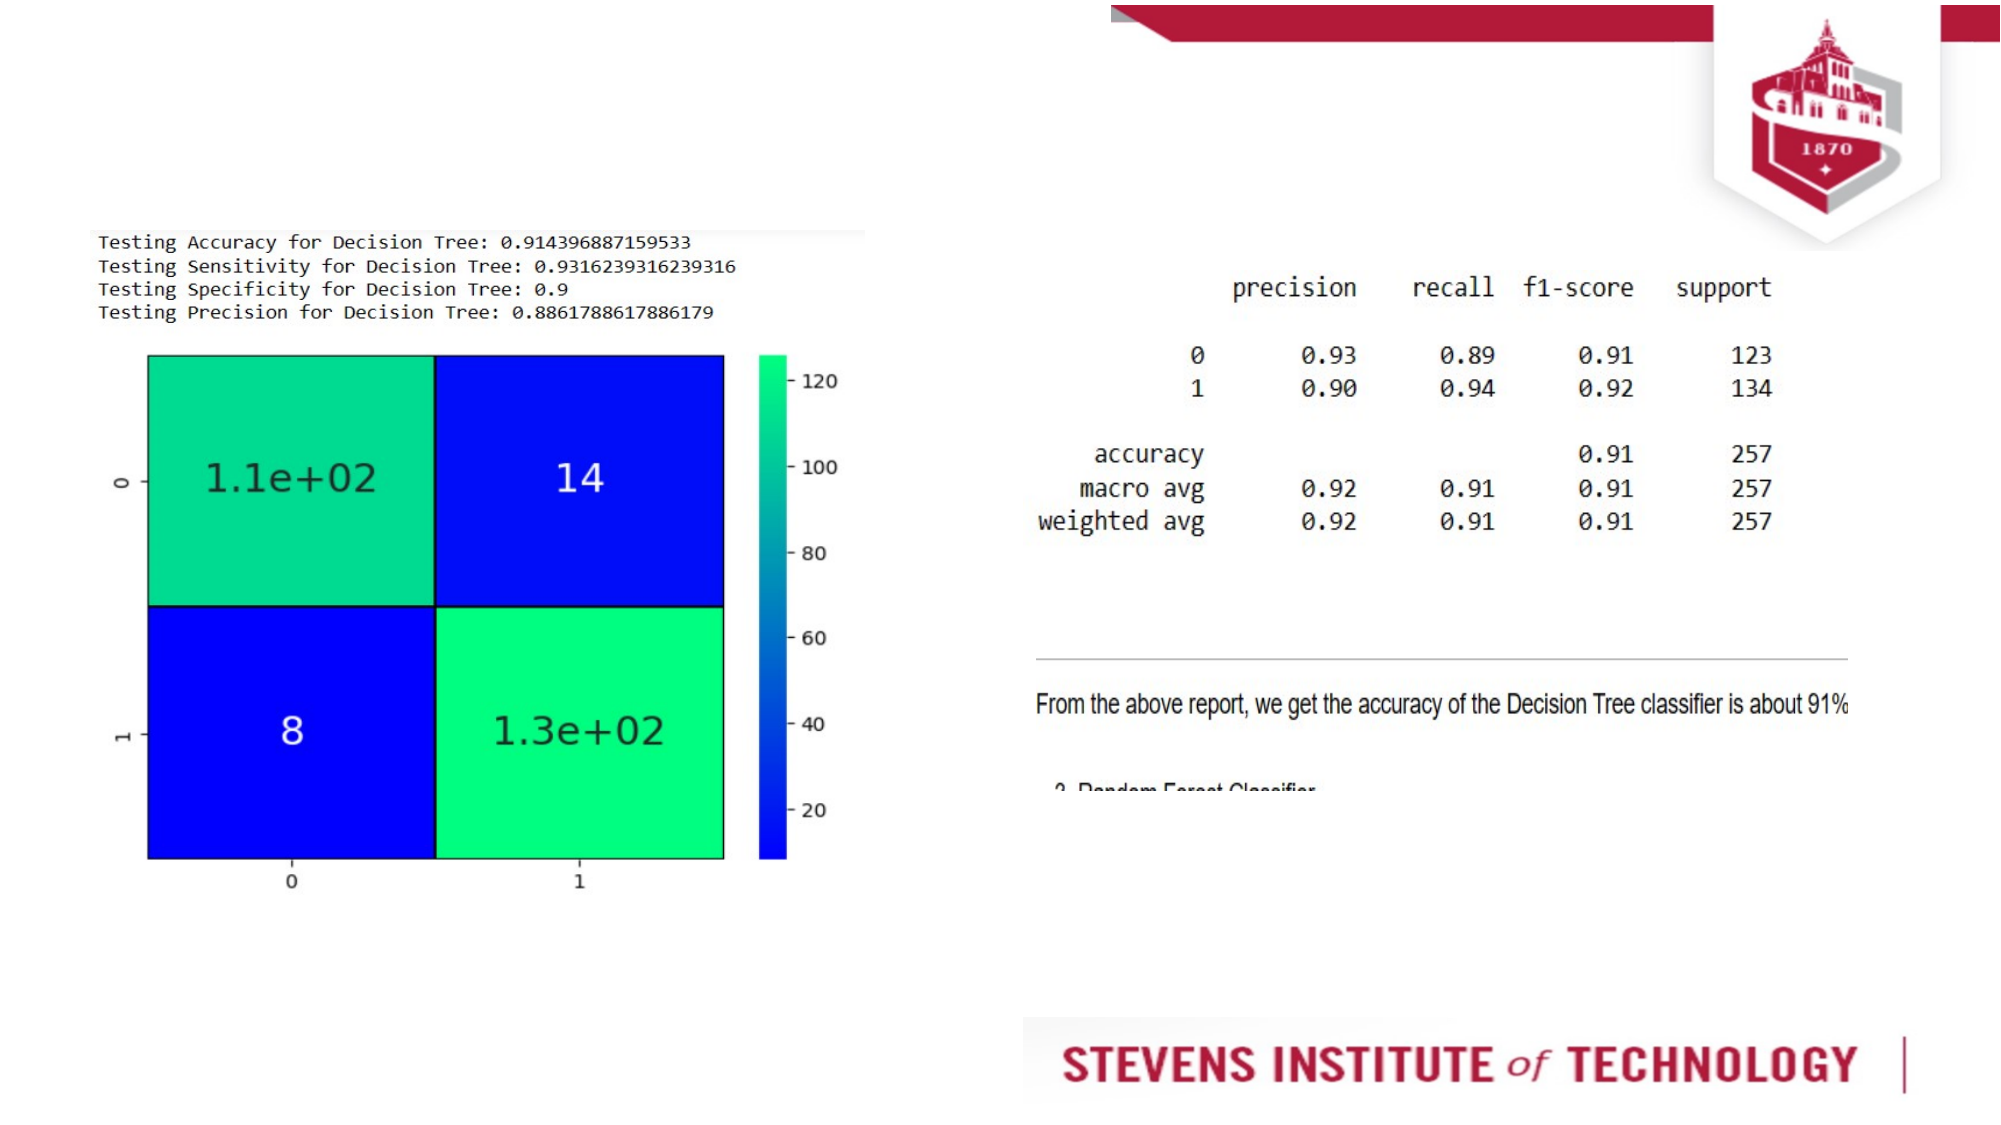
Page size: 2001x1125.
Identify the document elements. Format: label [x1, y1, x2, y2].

picture [1111, 5, 2000, 251]
picture [1023, 1017, 1986, 1125]
picture [1023, 270, 1868, 563]
picture [89, 230, 865, 895]
picture [1036, 654, 1848, 791]
